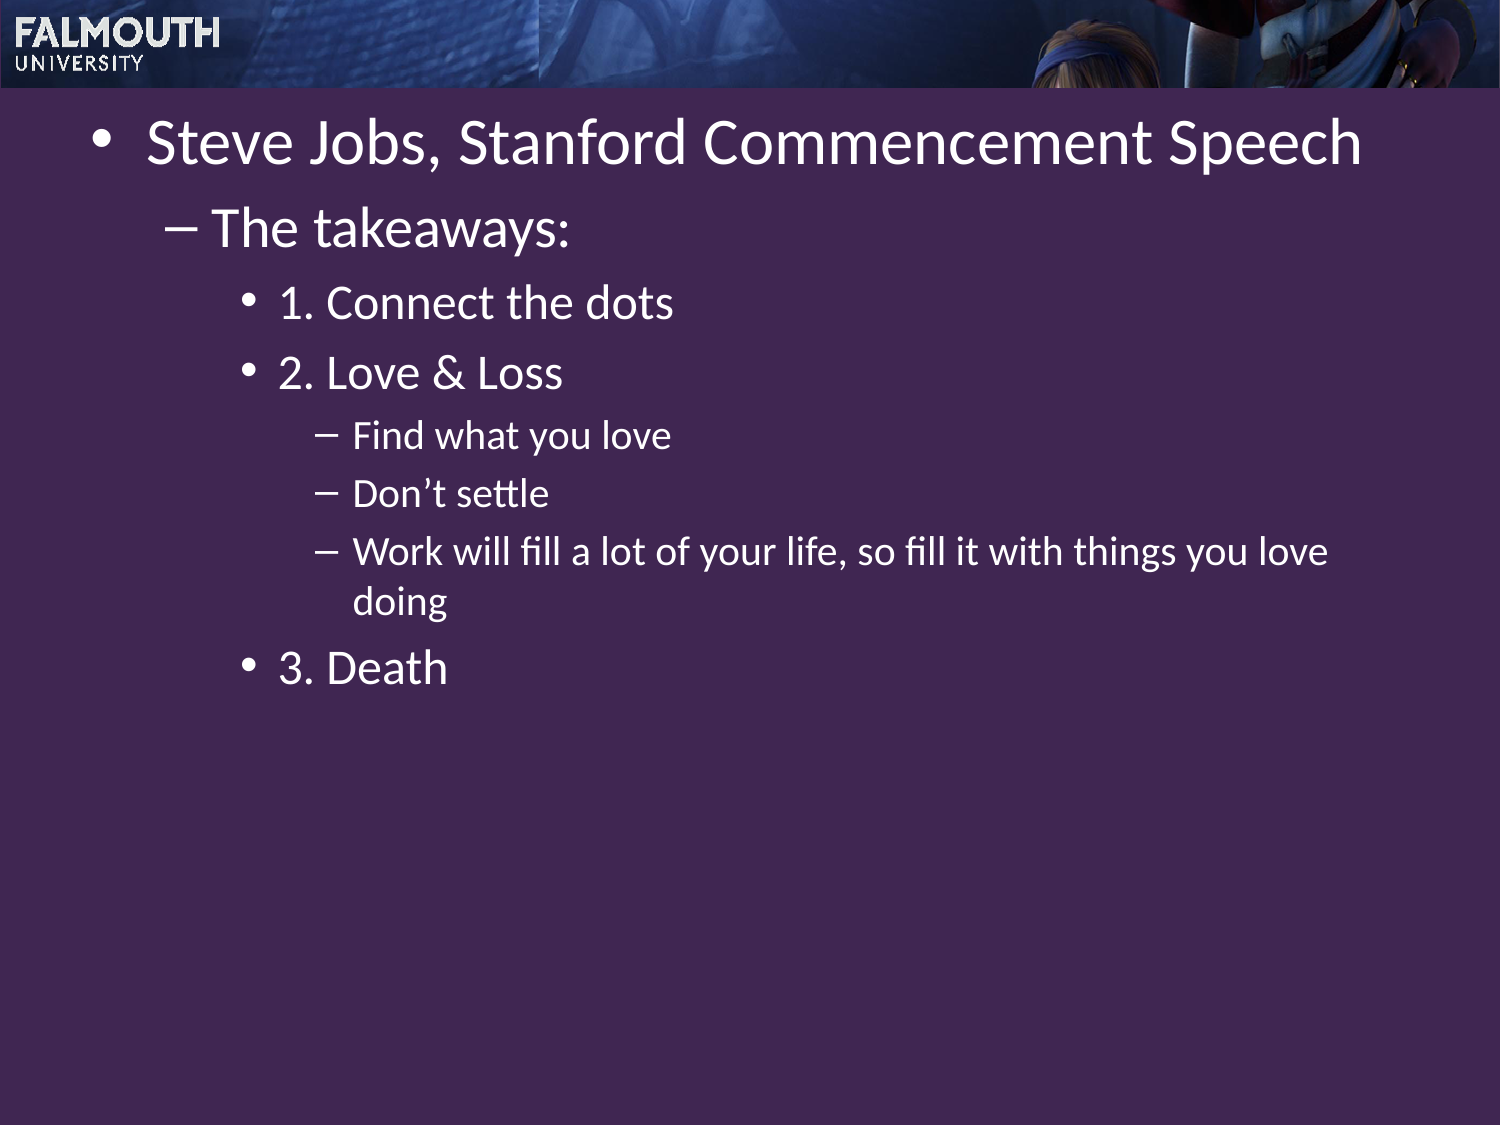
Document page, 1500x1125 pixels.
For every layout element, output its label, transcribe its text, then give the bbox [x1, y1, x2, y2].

list Steve Jobs, Stanford Commencement Speech The takeaways: 1. Connect the dots 2. Love & Loss Find what you love Don’t settle Work will fill a lot of your life, so fill it with things you love doing 3. Death [75, 90, 1425, 1125]
picture [0, 0, 1500, 90]
